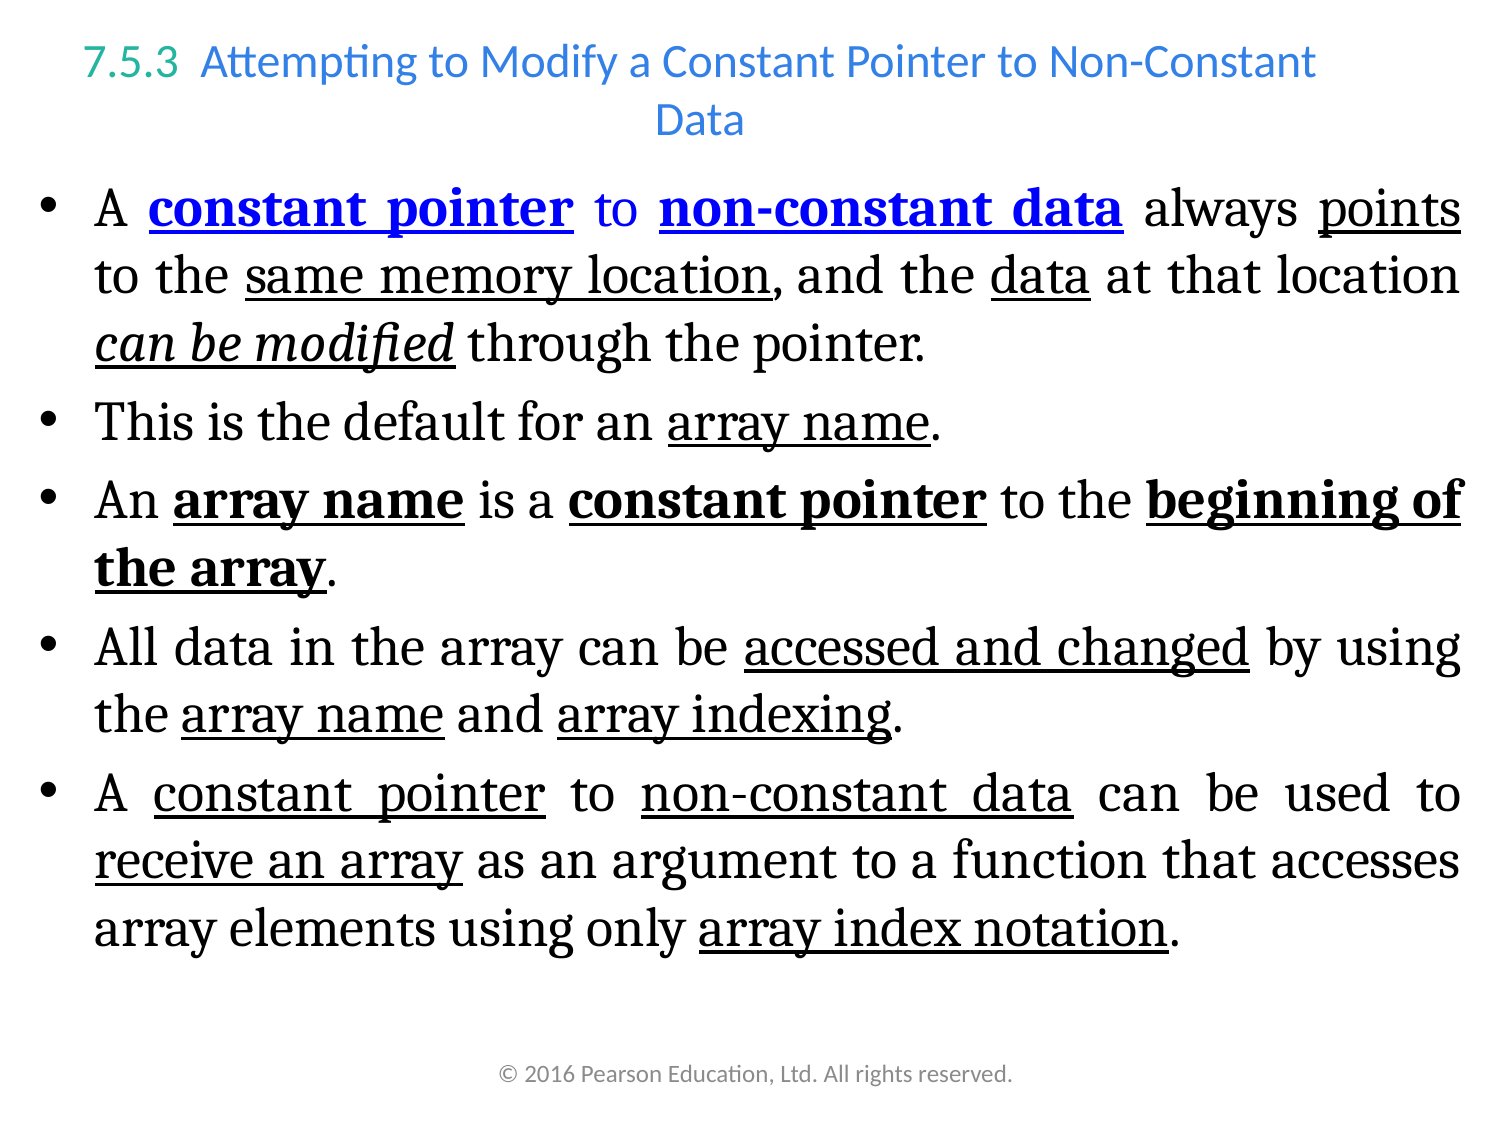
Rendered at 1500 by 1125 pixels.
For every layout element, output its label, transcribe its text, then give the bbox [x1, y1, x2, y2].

title 7.5.3 Attempting to Modify a Constant Pointer to Non-Constant Data [24, 22, 1375, 153]
footer © 2016 Pearson Education, Ltd. All rights reserved. [362, 1042, 1150, 1103]
list A constant pointer to non-constant data always points to the same memory location, and the data at that location can be modified through the pointer. This is the default for an array name. An array name is a constant pointer to the beginning of the array. All data in the array can be accessed and changed by using the array name and array indexing. A constant pointer to non-constant data can be used to receive an array as an argument to a function that accesses array elements using only array index notation. [23, 162, 1477, 997]
